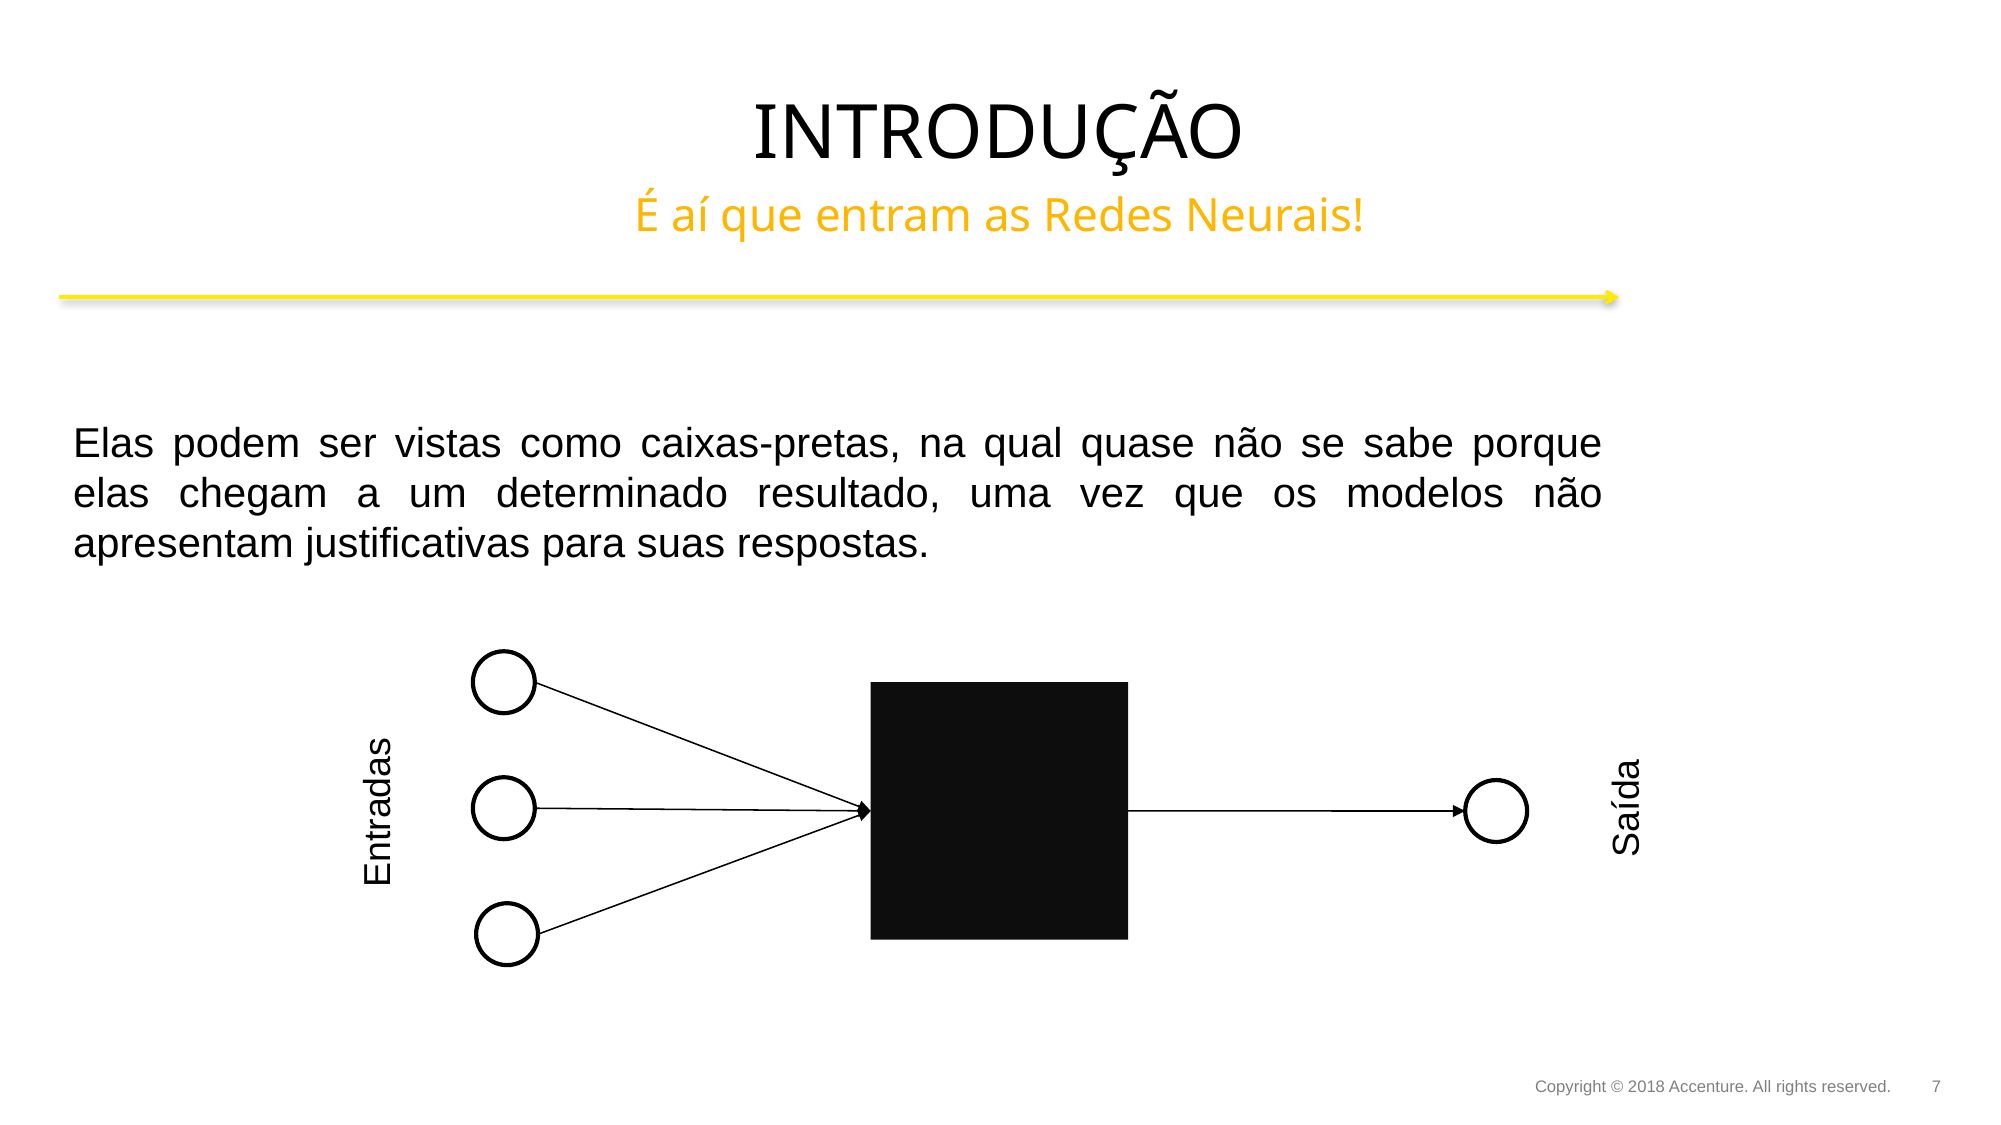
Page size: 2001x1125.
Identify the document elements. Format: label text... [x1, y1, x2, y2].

text_box Saída [1593, 744, 1654, 872]
title introdução [58, 90, 1941, 181]
list É aí que entram as Redes Neurais! [58, 185, 1941, 252]
text_box Entradas [345, 722, 406, 903]
text_box Elas podem ser vistas como caixas-pretas, na qual quase não se sabe porque elas chegam a um determinado resultado, uma vez que os modelos não apresentam justificativas para suas respostas. [58, 408, 1619, 619]
slide_number 7 [1905, 1072, 1942, 1099]
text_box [534, 681, 871, 807]
text_box [874, 681, 1129, 940]
text_box [474, 901, 539, 968]
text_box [534, 807, 871, 812]
text_box [1463, 777, 1530, 845]
footer Copyright © 2018 Accenture. All rights reserved. [1212, 1072, 1892, 1099]
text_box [537, 810, 871, 935]
text_box [470, 775, 532, 842]
text_box [470, 649, 537, 716]
